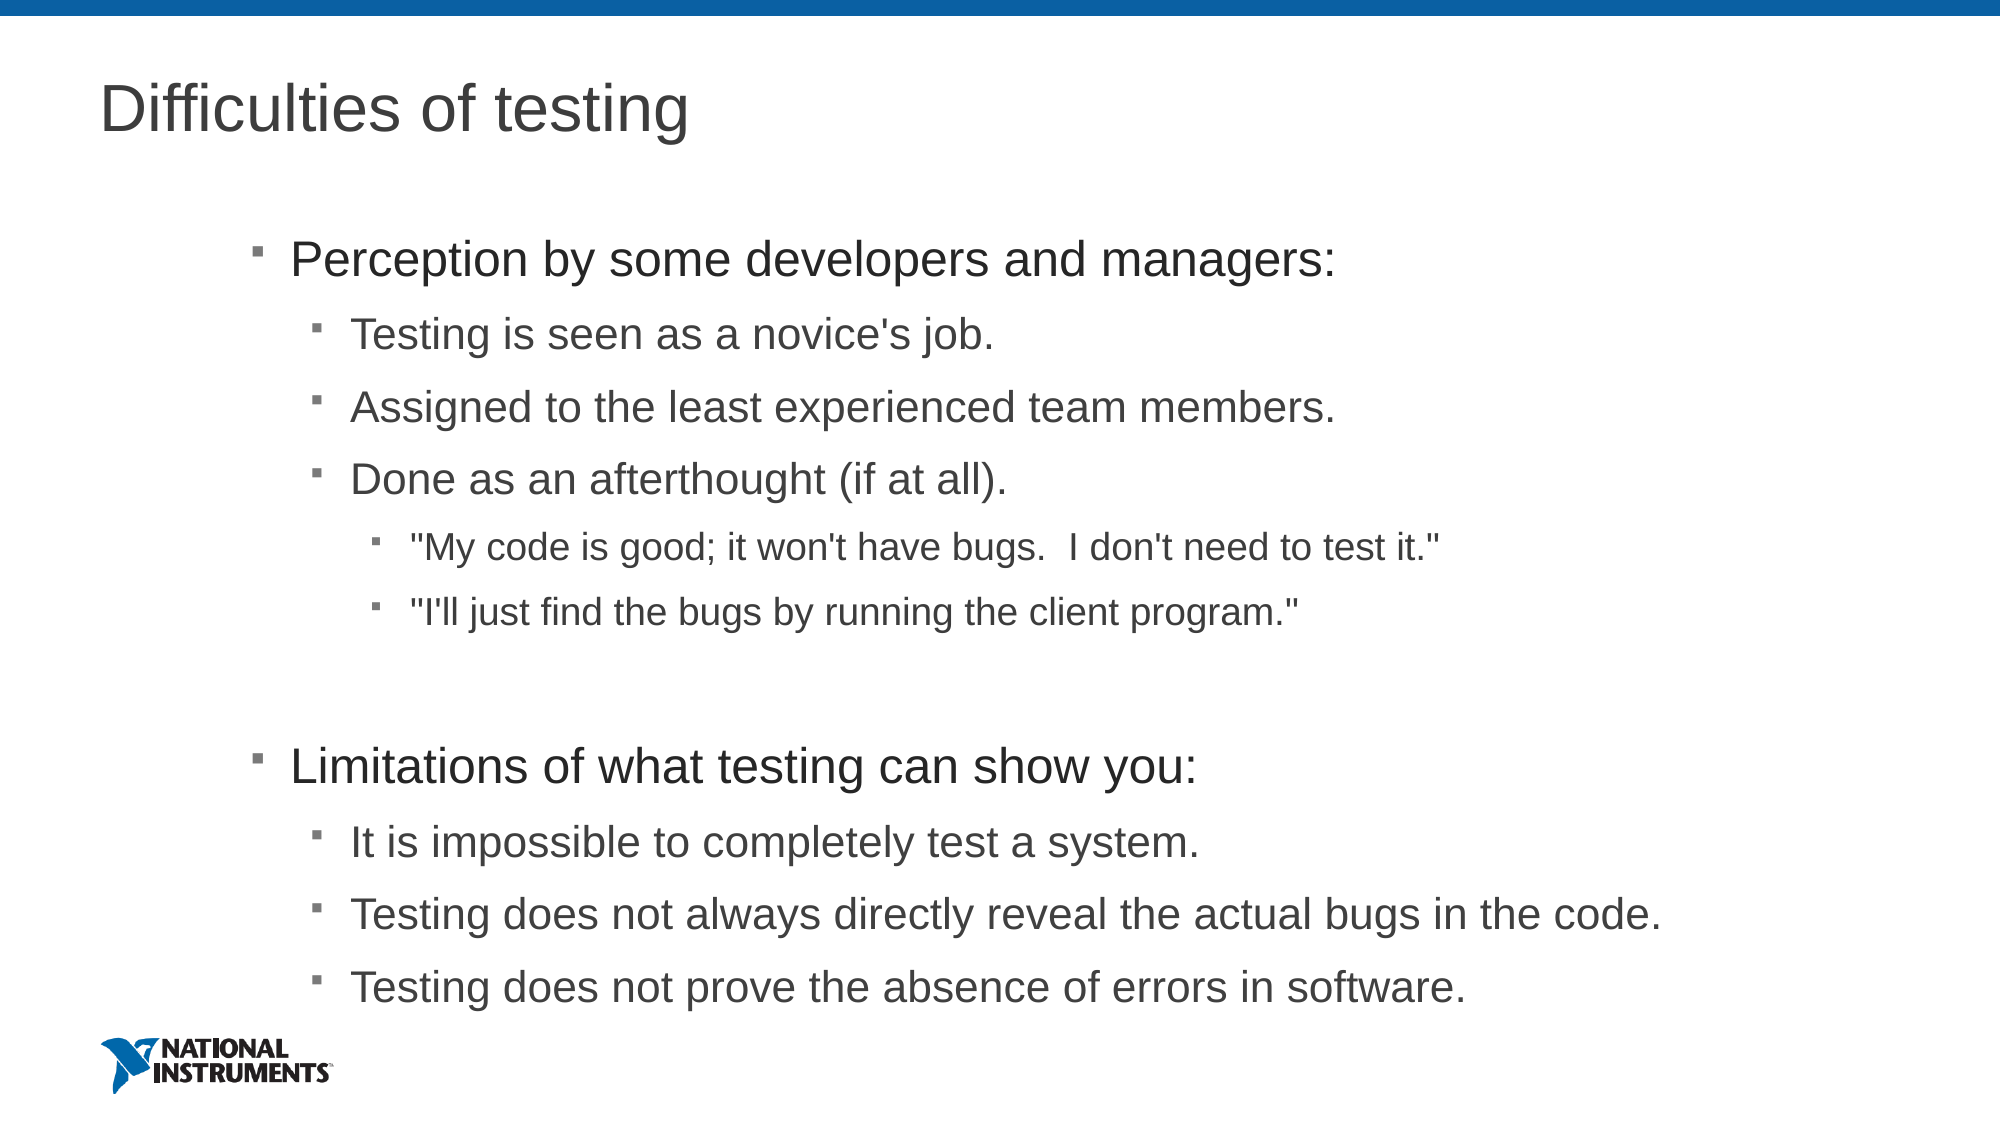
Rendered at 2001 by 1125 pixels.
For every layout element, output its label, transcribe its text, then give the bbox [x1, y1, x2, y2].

title Difficulties of testing [99, 60, 1900, 160]
list Perception by some developers and managers: Testing is seen as a novice's job. Assigned to the least experienced team members. Done as an afterthought (if at all). "My code is good; it won't have bugs. I don't need to test it." "I'll just find the bugs by running the client program." Limitations of what testing can show you: It is impossible to completely test a system. Testing does not always directly reveal the actual bugs in the code. Testing does not prove the absence of errors in software. [249, 212, 1750, 1125]
